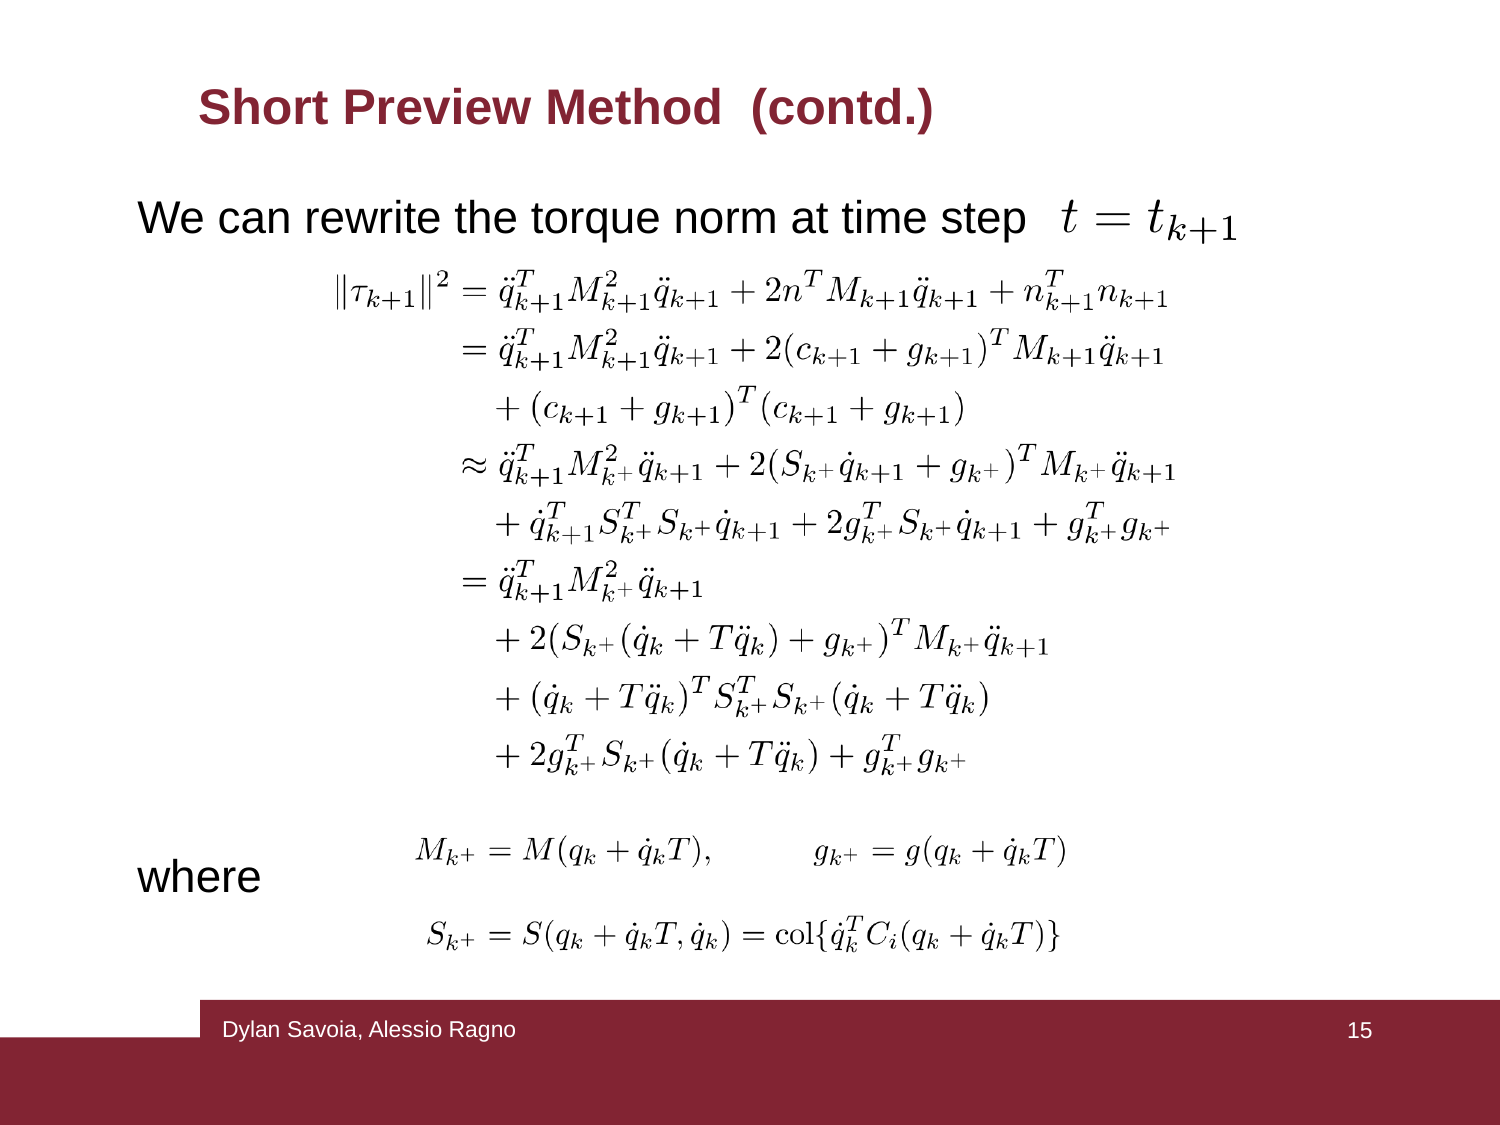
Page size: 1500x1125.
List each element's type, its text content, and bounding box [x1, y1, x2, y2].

list We can rewrite the torque norm at time step where [122, 179, 1363, 863]
slide_number ‹#› [1074, 1008, 1388, 1084]
title Short Preview Method (contd.) [183, 66, 1424, 163]
picture [314, 188, 1242, 794]
picture [404, 820, 1096, 981]
